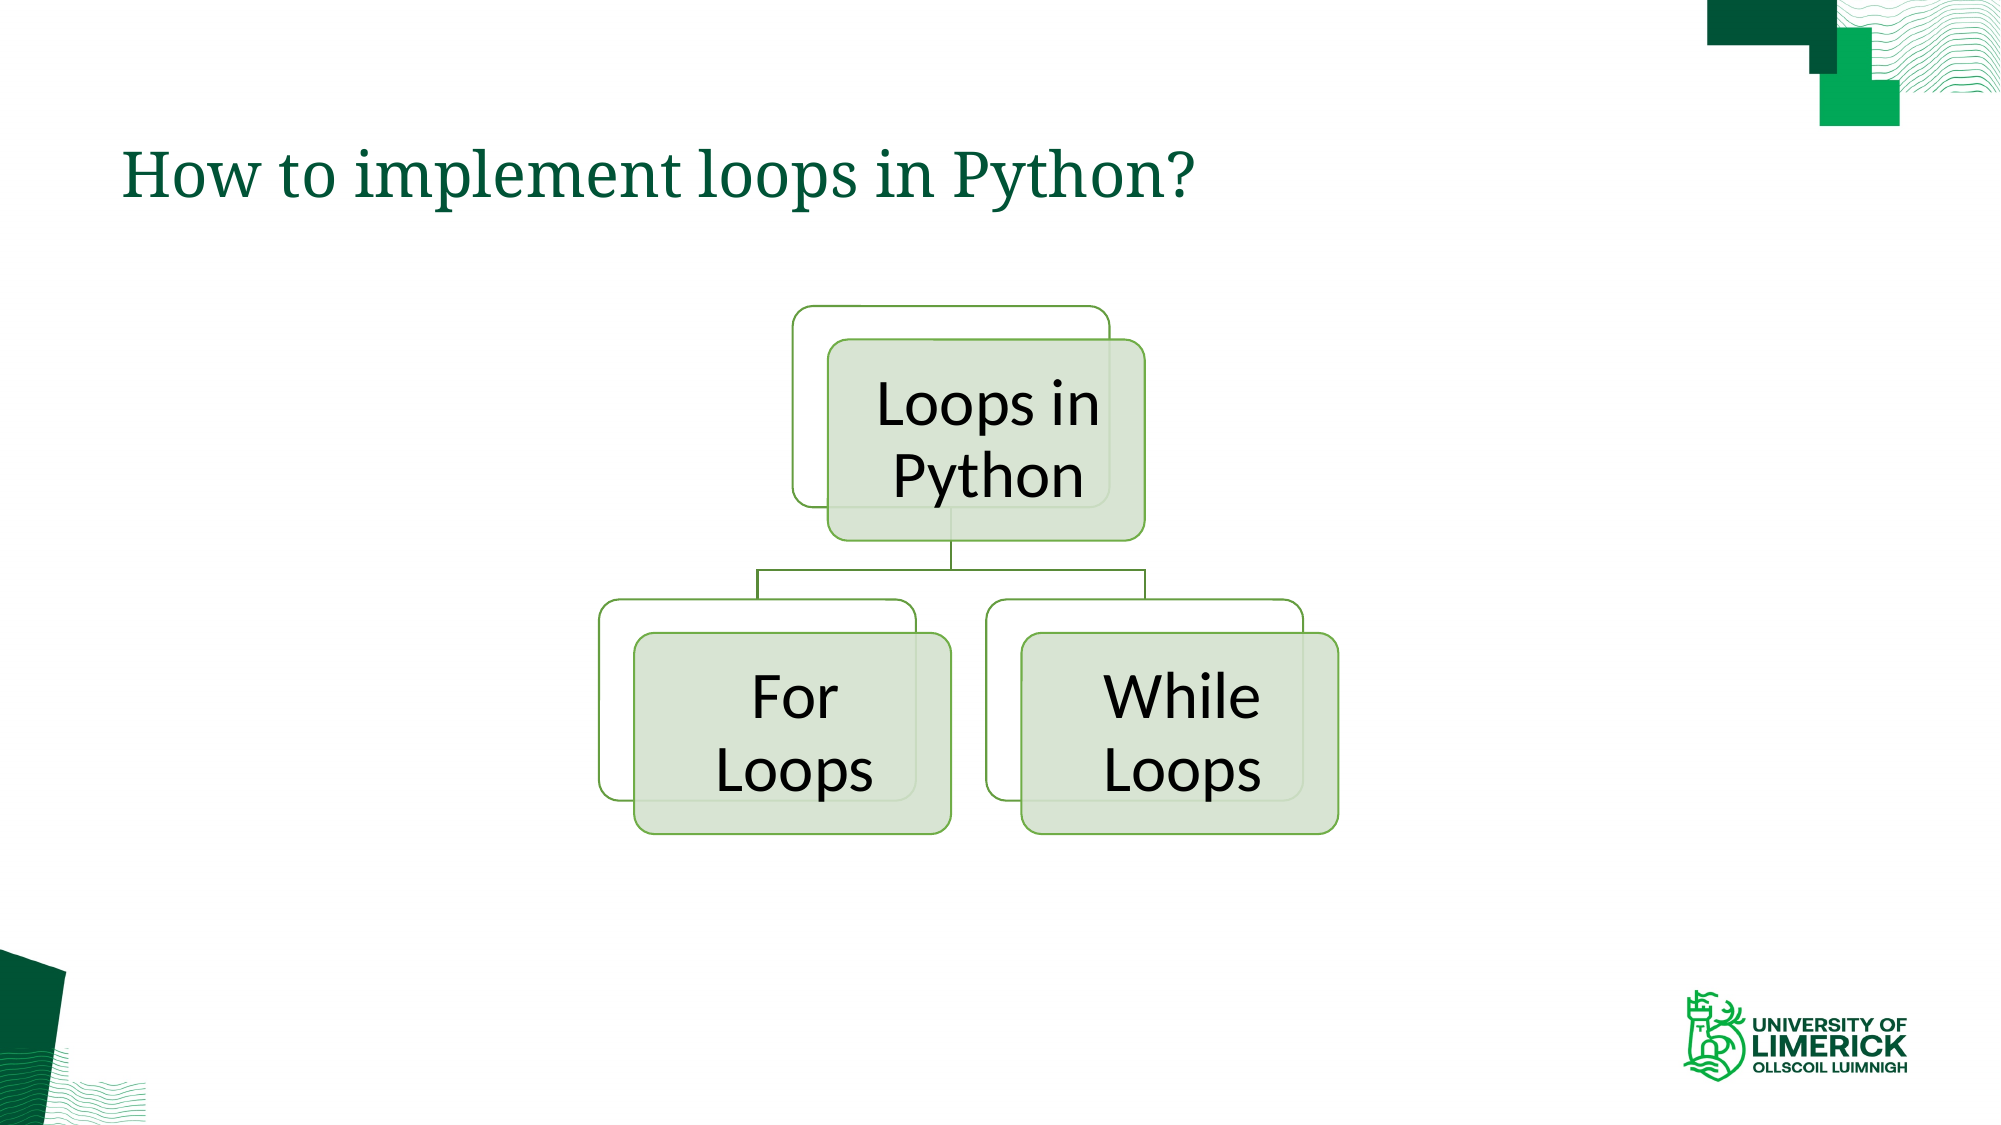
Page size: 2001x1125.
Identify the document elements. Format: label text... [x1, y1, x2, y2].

title How to implement loops in Python? [106, 135, 1832, 251]
picture [0, 0, 2001, 1125]
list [106, 305, 1832, 835]
